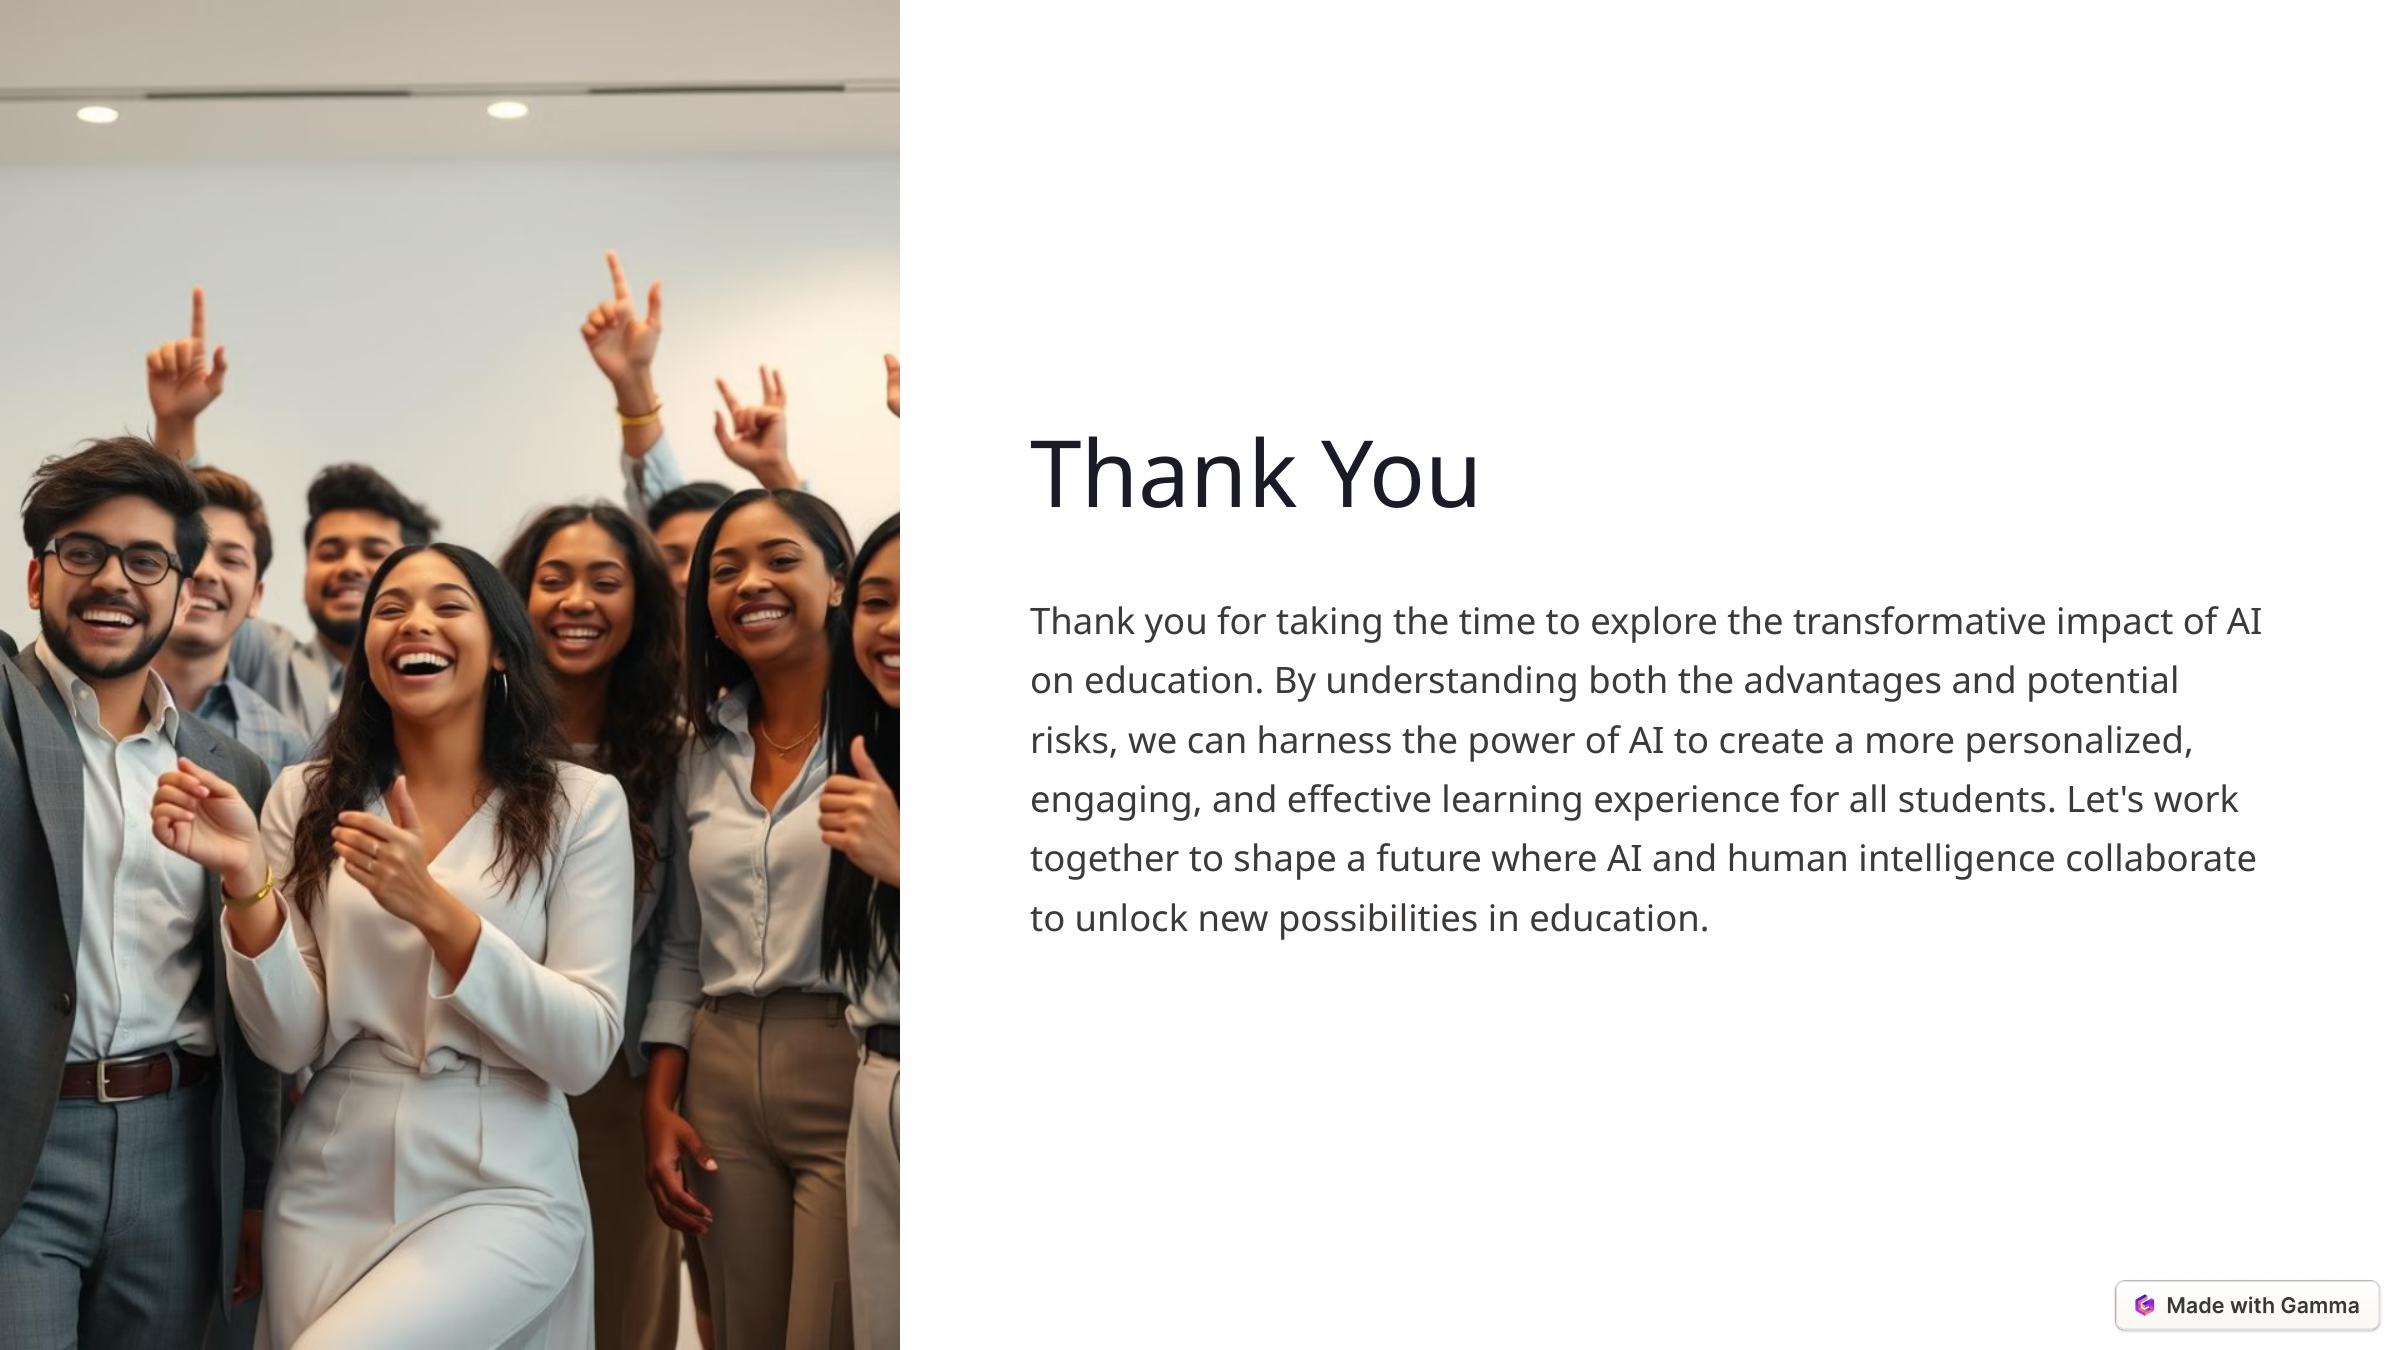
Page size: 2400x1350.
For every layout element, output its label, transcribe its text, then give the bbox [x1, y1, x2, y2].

picture [2106, 1271, 2389, 1339]
text_box Thank You [1030, 410, 1961, 527]
picture [0, 0, 900, 1350]
text_box Thank you for taking the time to explore the transformative impact of AI on education. By understanding both the advantages and potential risks, we can harness the power of AI to create a more personalized, engaging, and effective learning experience for all students. Let's work together to shape a future where AI and human intelligence collaborate to unlock new possibilities in education. [1030, 582, 2270, 940]
